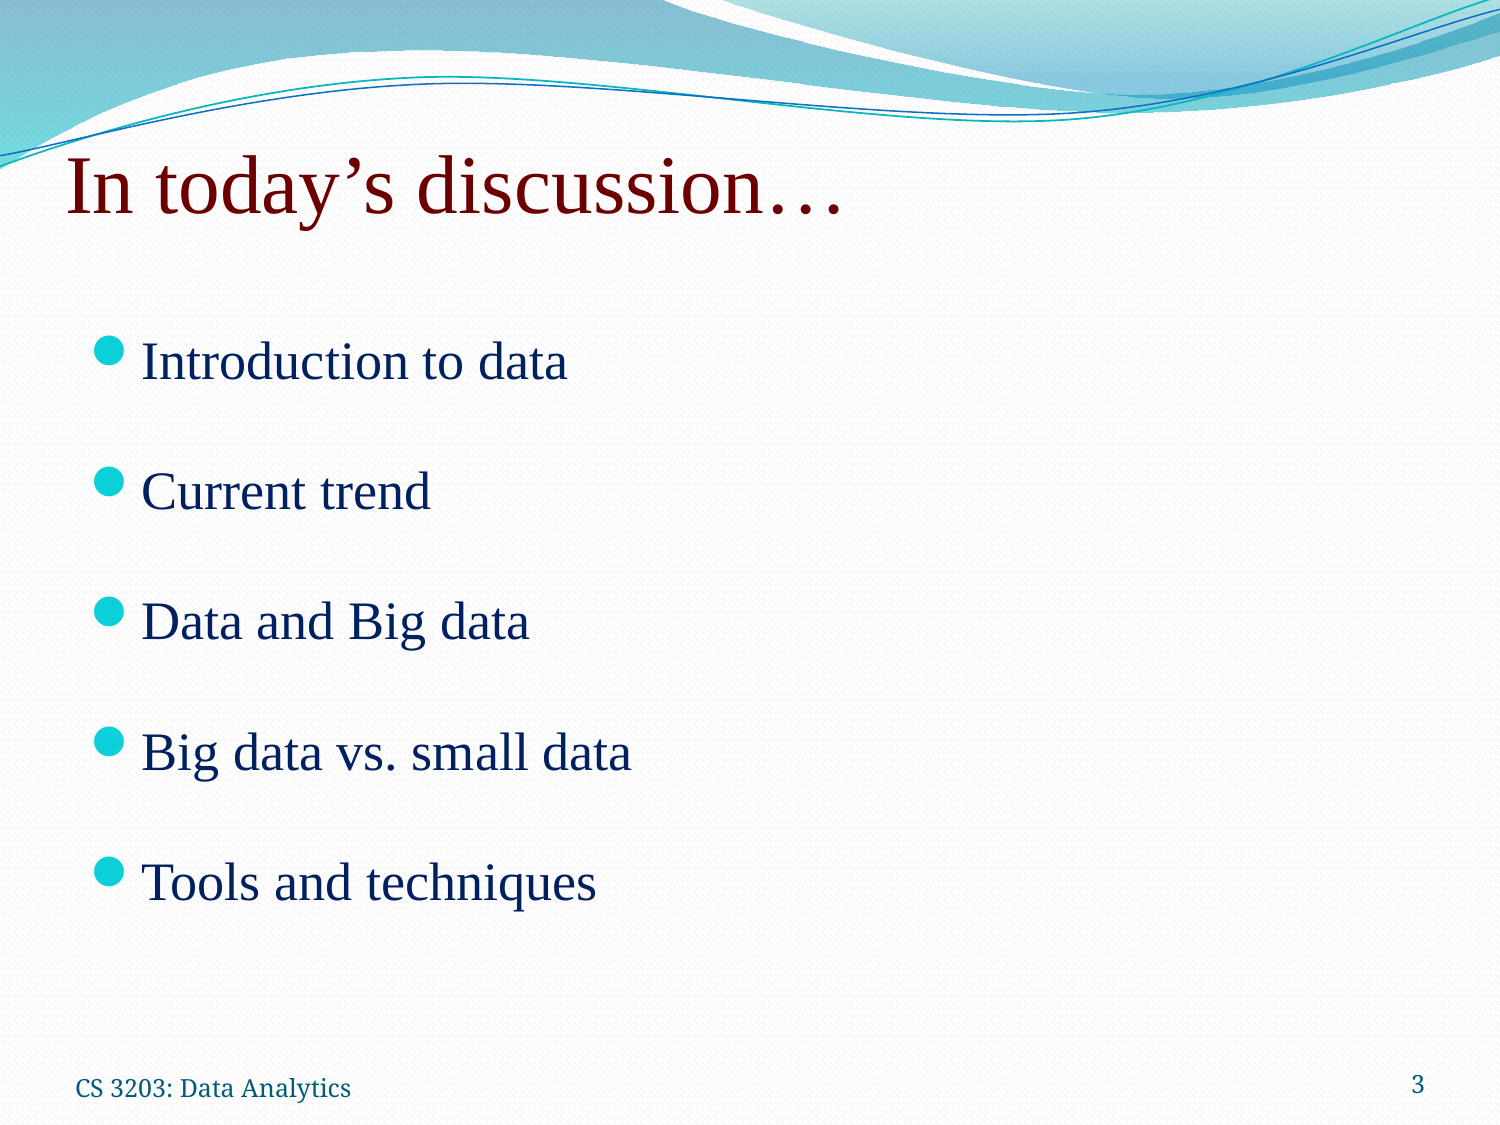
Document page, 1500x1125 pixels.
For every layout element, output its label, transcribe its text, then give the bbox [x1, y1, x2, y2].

slide_number 3 [1299, 1042, 1425, 1103]
title In today’s discussion… [64, 42, 1415, 231]
list Introduction to data Current trend Data and Big data Big data vs. small data Tools and techniques [75, 317, 1425, 1038]
slide_number CS 3203: Data Analytics [75, 1042, 425, 1103]
